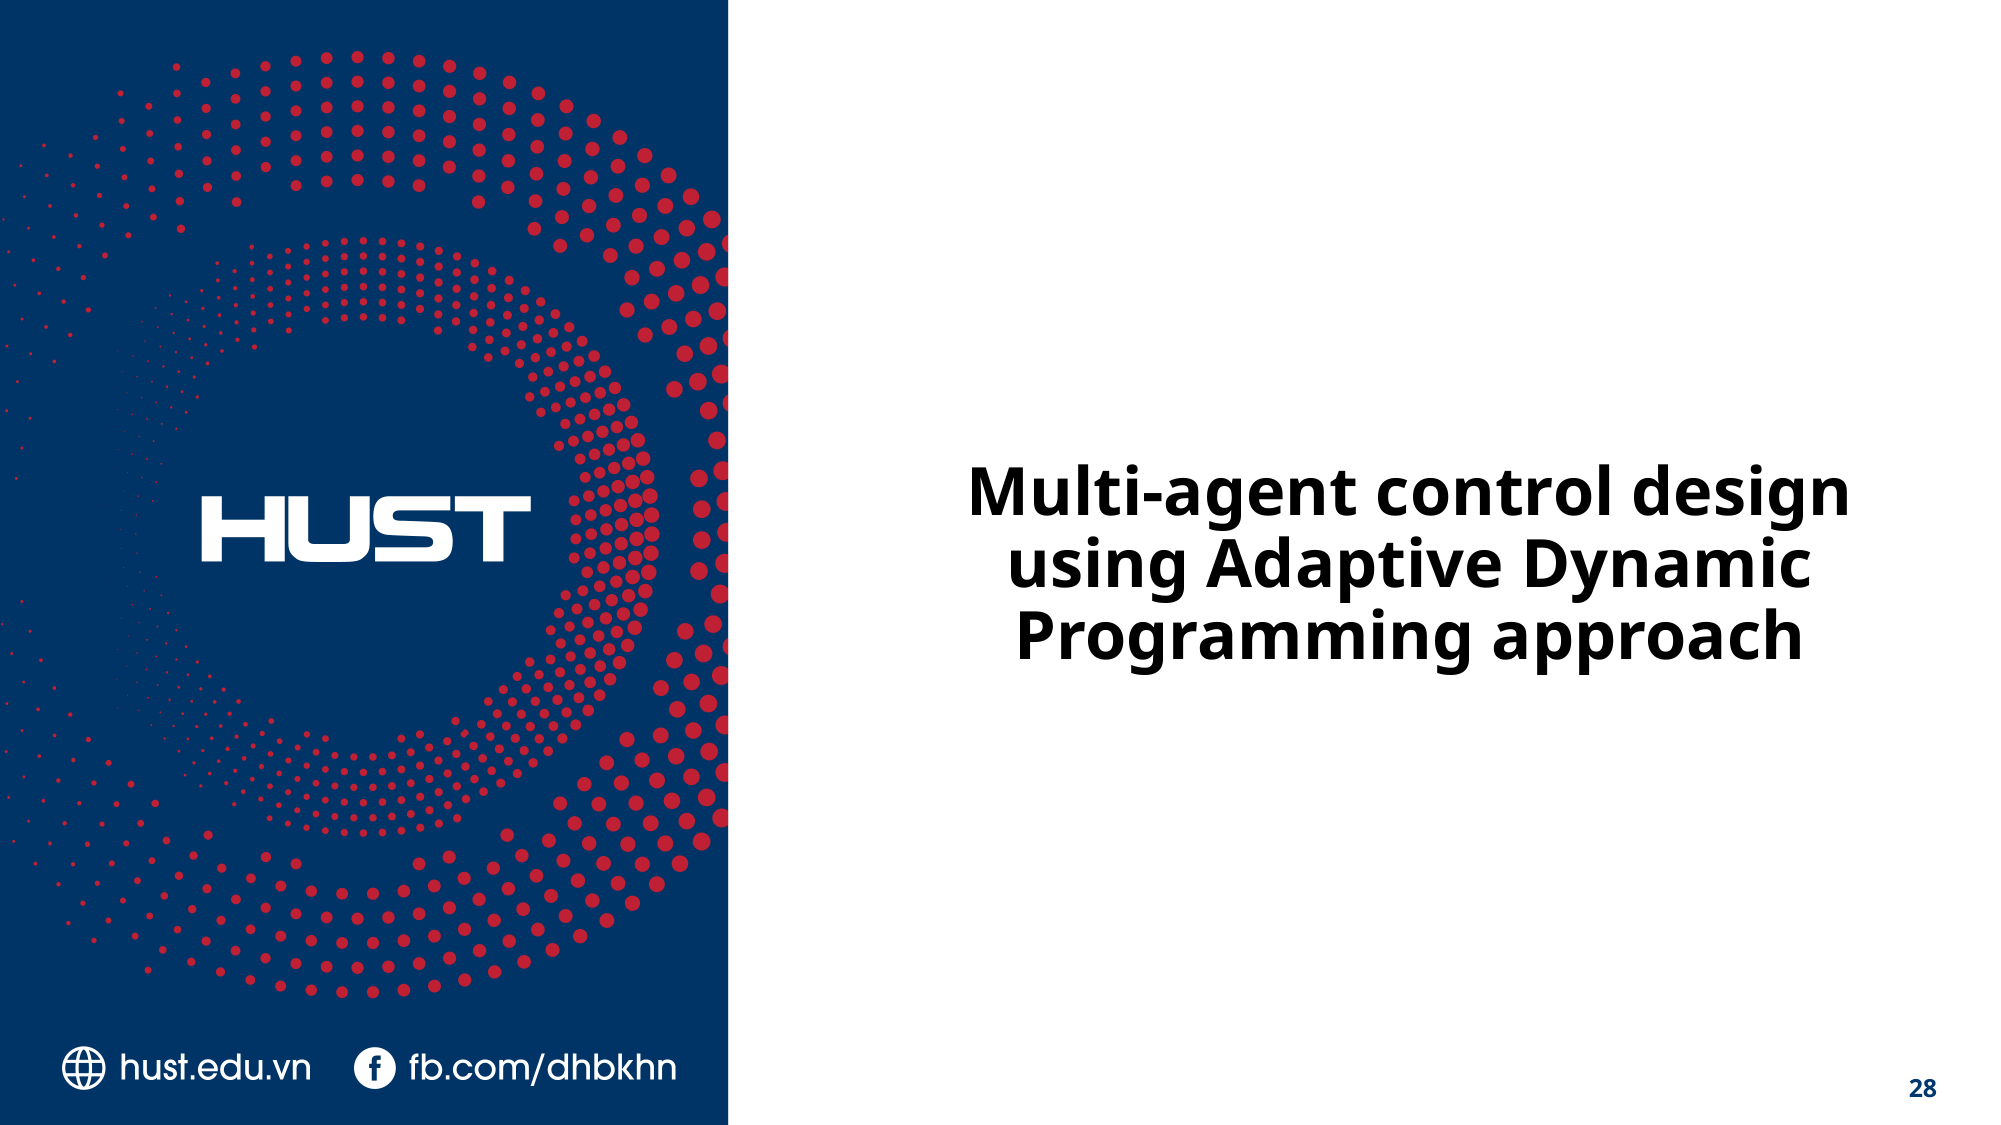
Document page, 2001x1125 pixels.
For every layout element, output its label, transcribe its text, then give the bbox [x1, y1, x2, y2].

title Multi-agent control design using Adaptive Dynamic Programming approach [839, 450, 1952, 675]
picture [0, 0, 2001, 1125]
slide_number 28 [1502, 1065, 1953, 1125]
